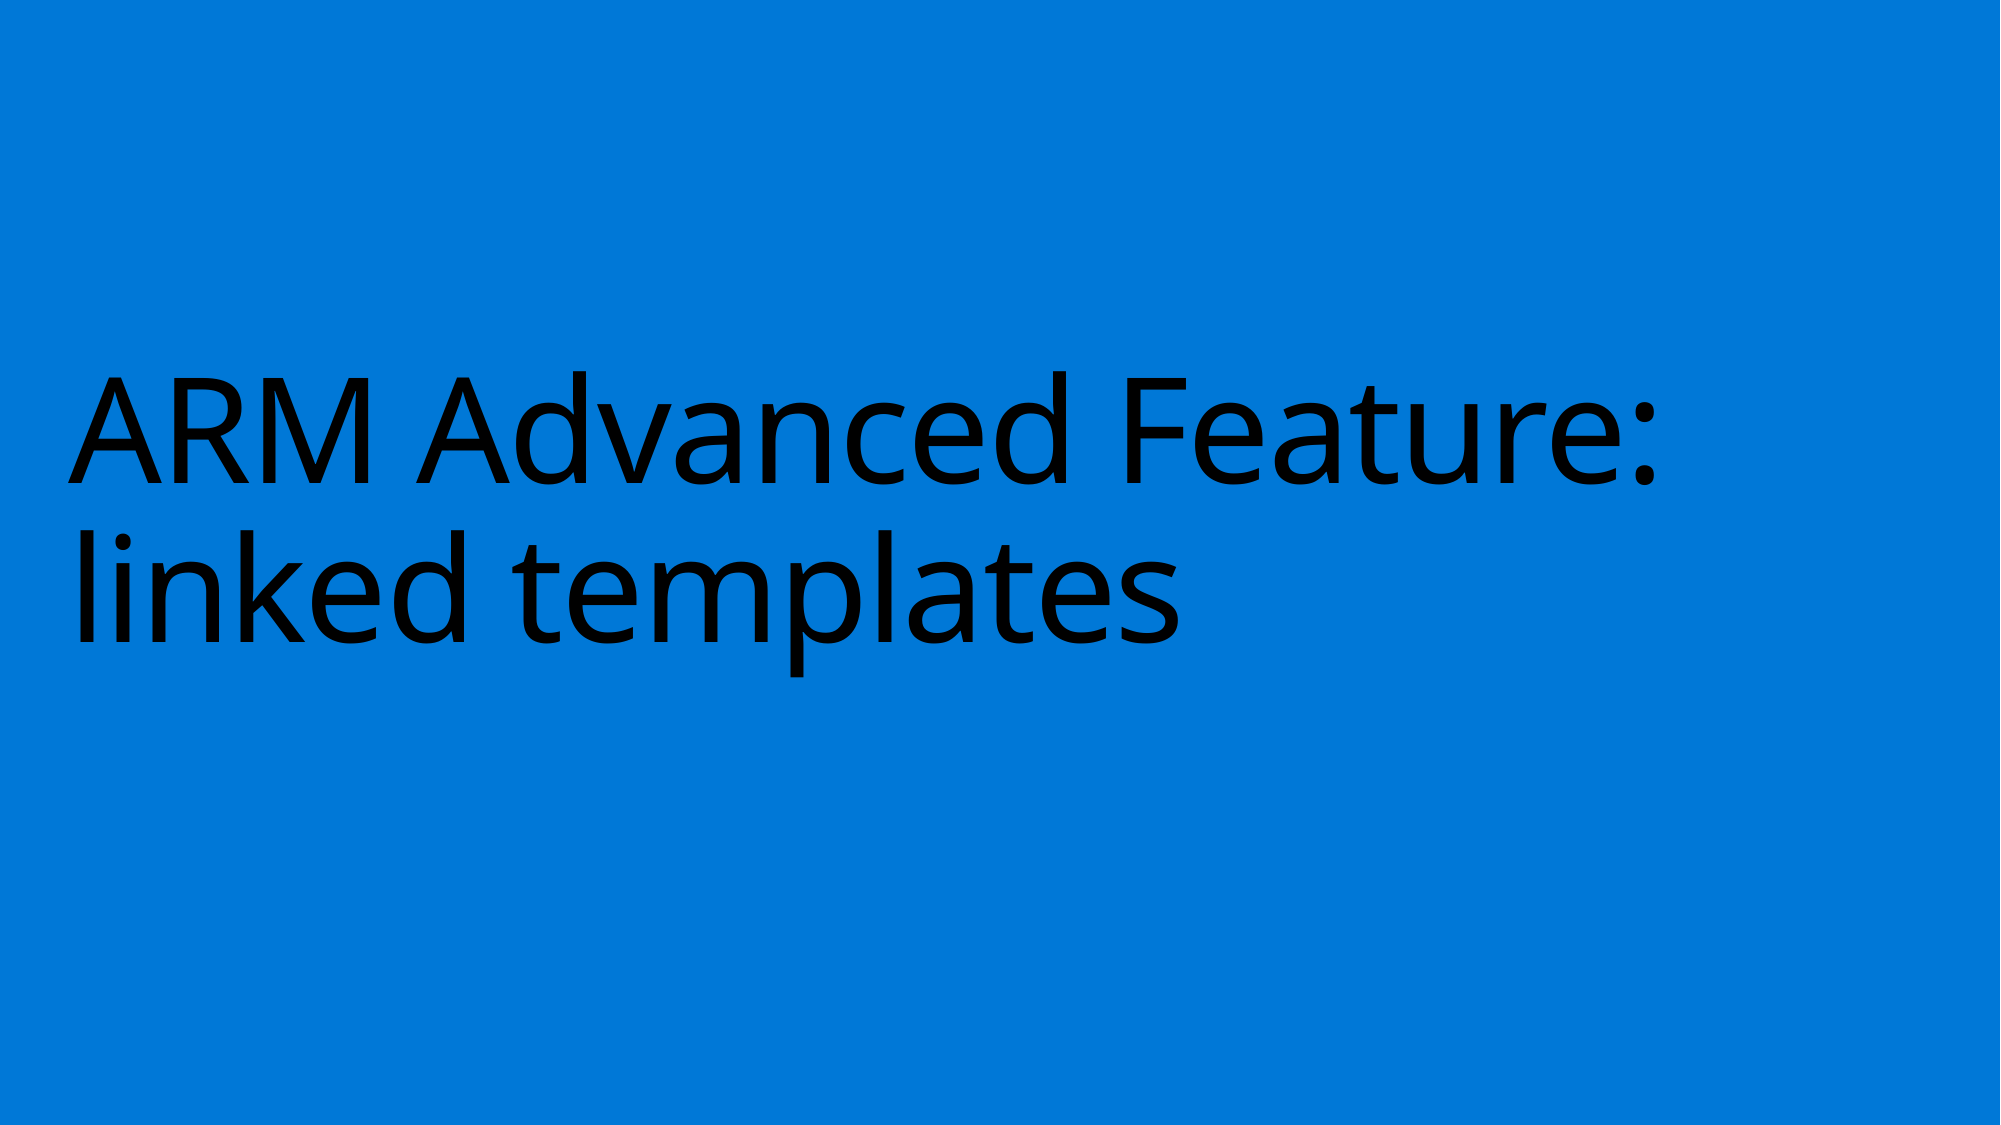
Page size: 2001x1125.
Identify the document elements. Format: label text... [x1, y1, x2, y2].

title ARM Advanced Feature: linked templates [44, 341, 1956, 693]
